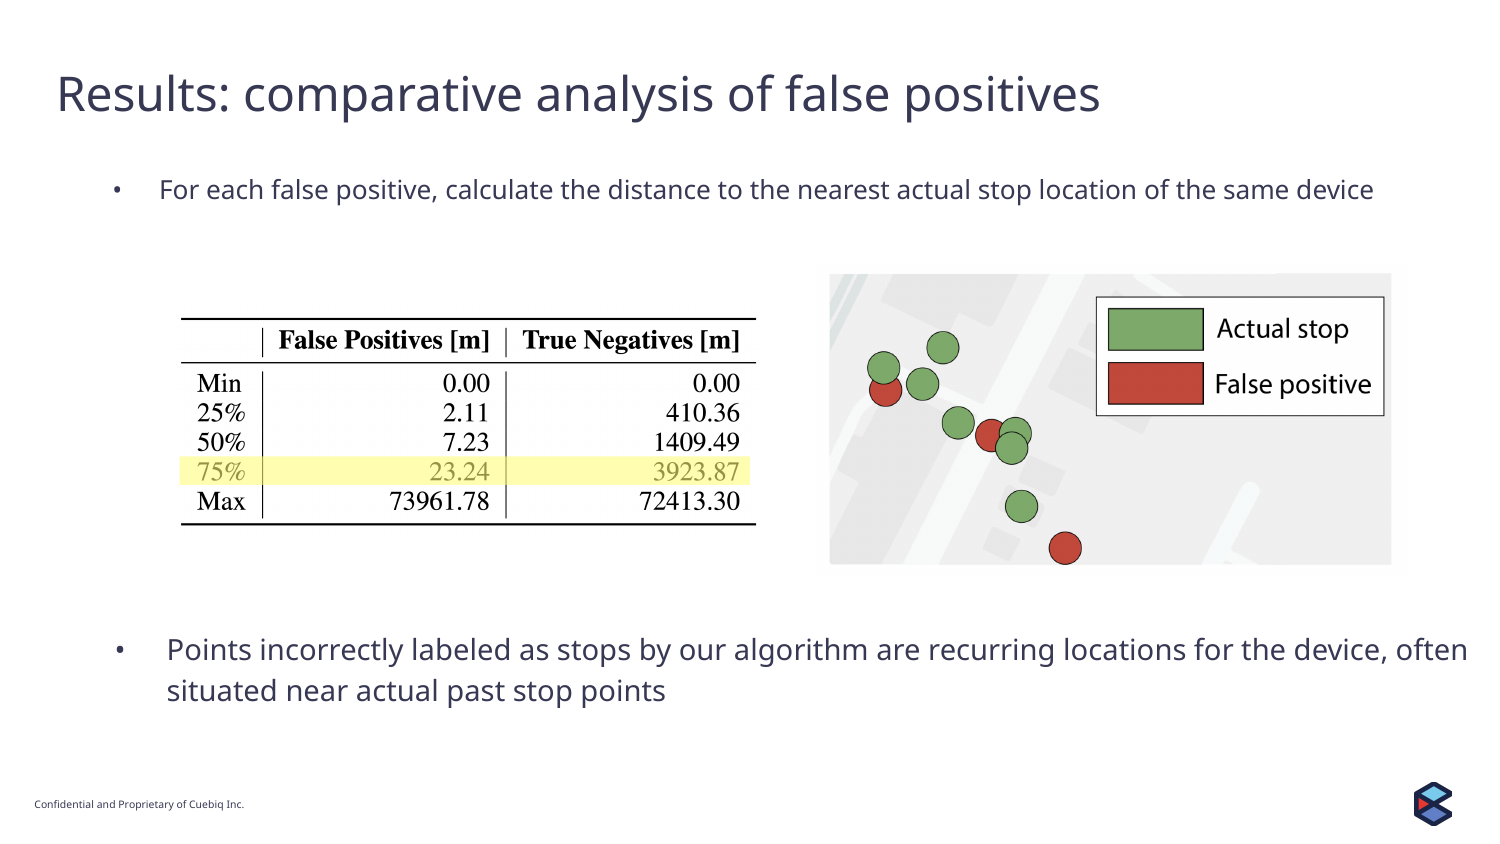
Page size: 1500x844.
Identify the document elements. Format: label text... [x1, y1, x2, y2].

list For each false positive, calculate the distance to the nearest actual stop location of the same device [86, 163, 1486, 240]
picture [1414, 782, 1452, 826]
title Results: comparative analysis of false positives [56, 44, 1356, 121]
picture [168, 304, 767, 540]
list Points incorrectly labeled as stops by our algorithm are recurring locations for the device, often situated near actual past stop points [86, 620, 1486, 727]
picture [810, 263, 1408, 581]
